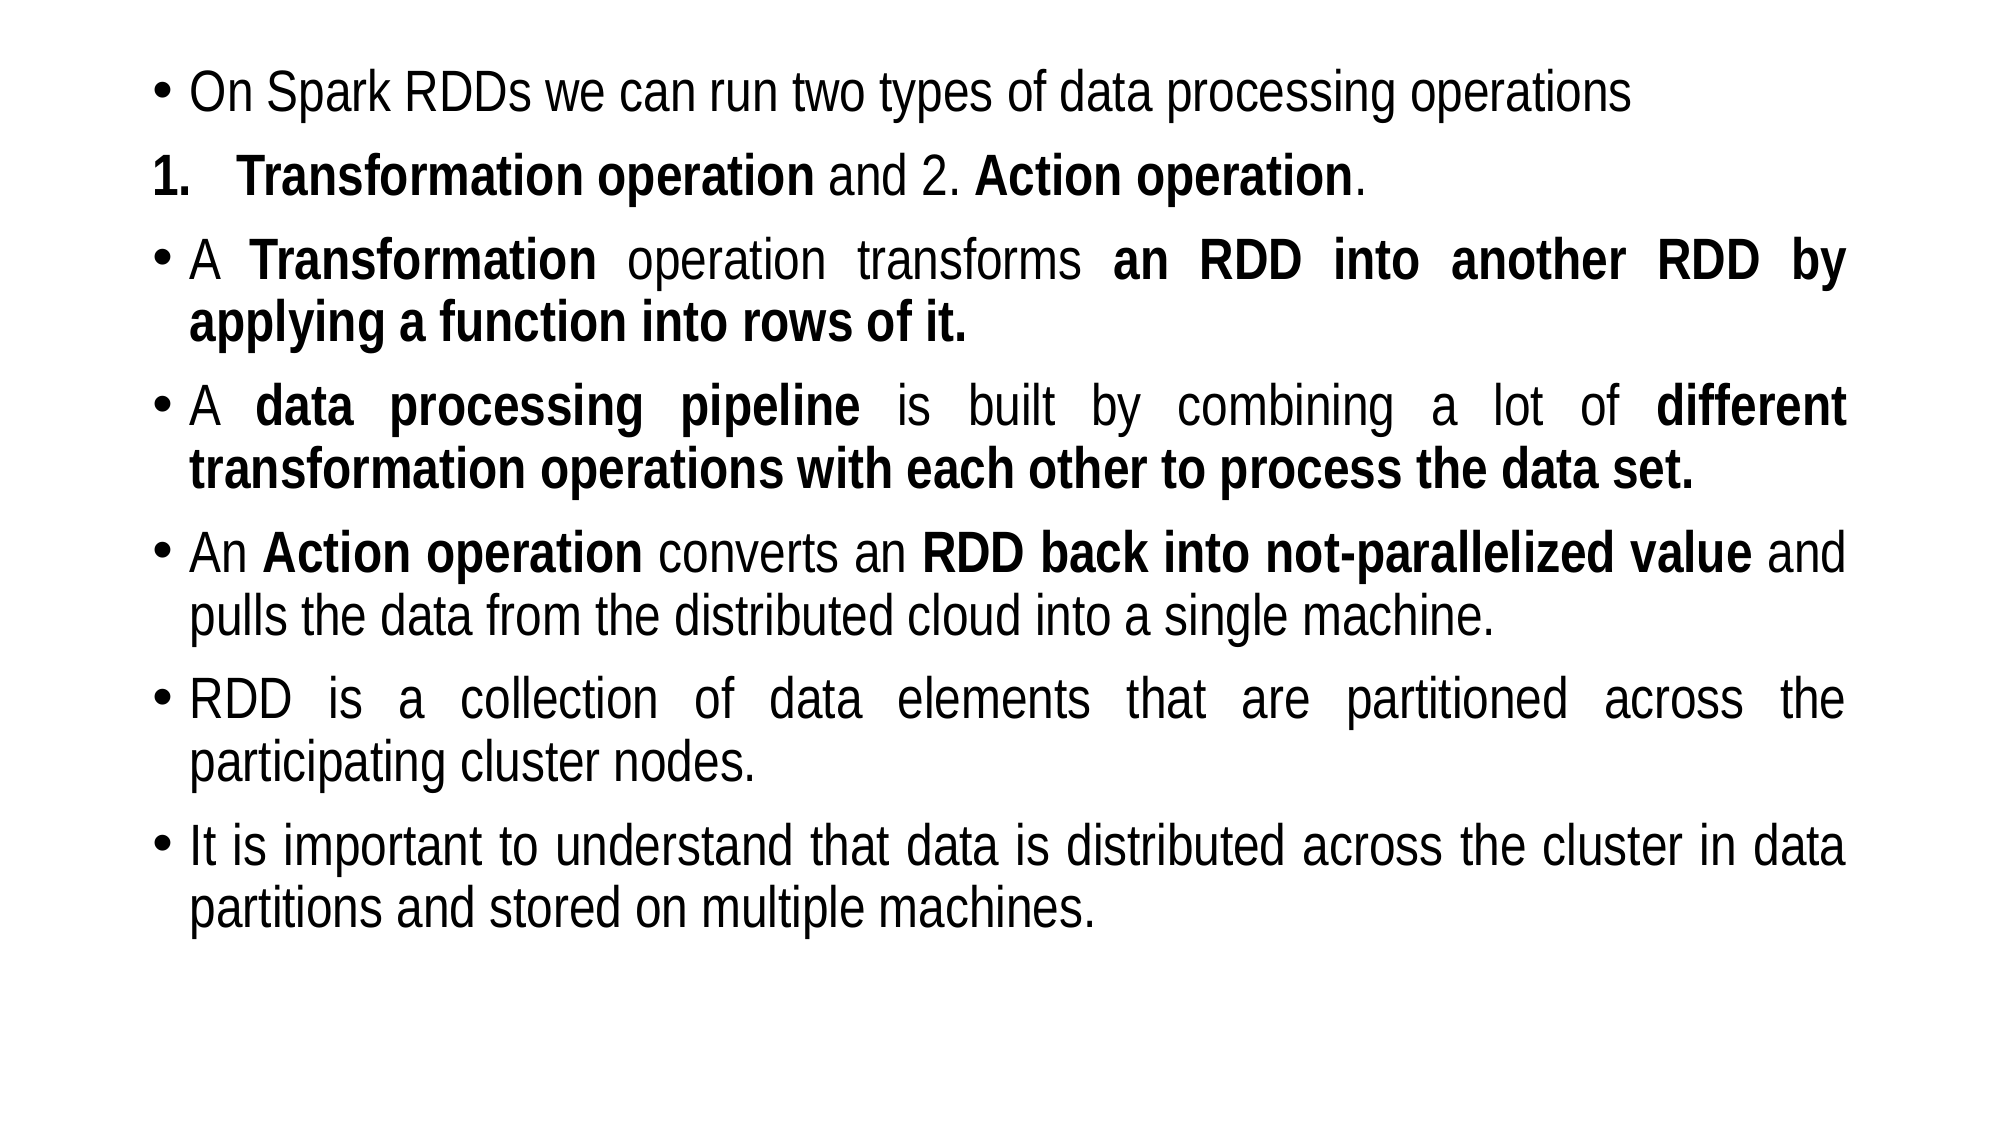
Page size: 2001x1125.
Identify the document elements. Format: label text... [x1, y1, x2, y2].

list On Spark RDDs we can run two types of data processing operations Transformation operation and 2. Action operation. A Transformation operation transforms an RDD into another RDD by applying a function into rows of it. A data processing pipeline is built by combining a lot of different transformation operations with each other to process the data set. An Action operation converts an RDD back into not-parallelized value and pulls the data from the distributed cloud into a single machine. RDD is a collection of data elements that are partitioned across the participating cluster nodes. It is important to understand that data is distributed across the cluster in data partitions and stored on multiple machines. [137, 53, 1863, 1014]
